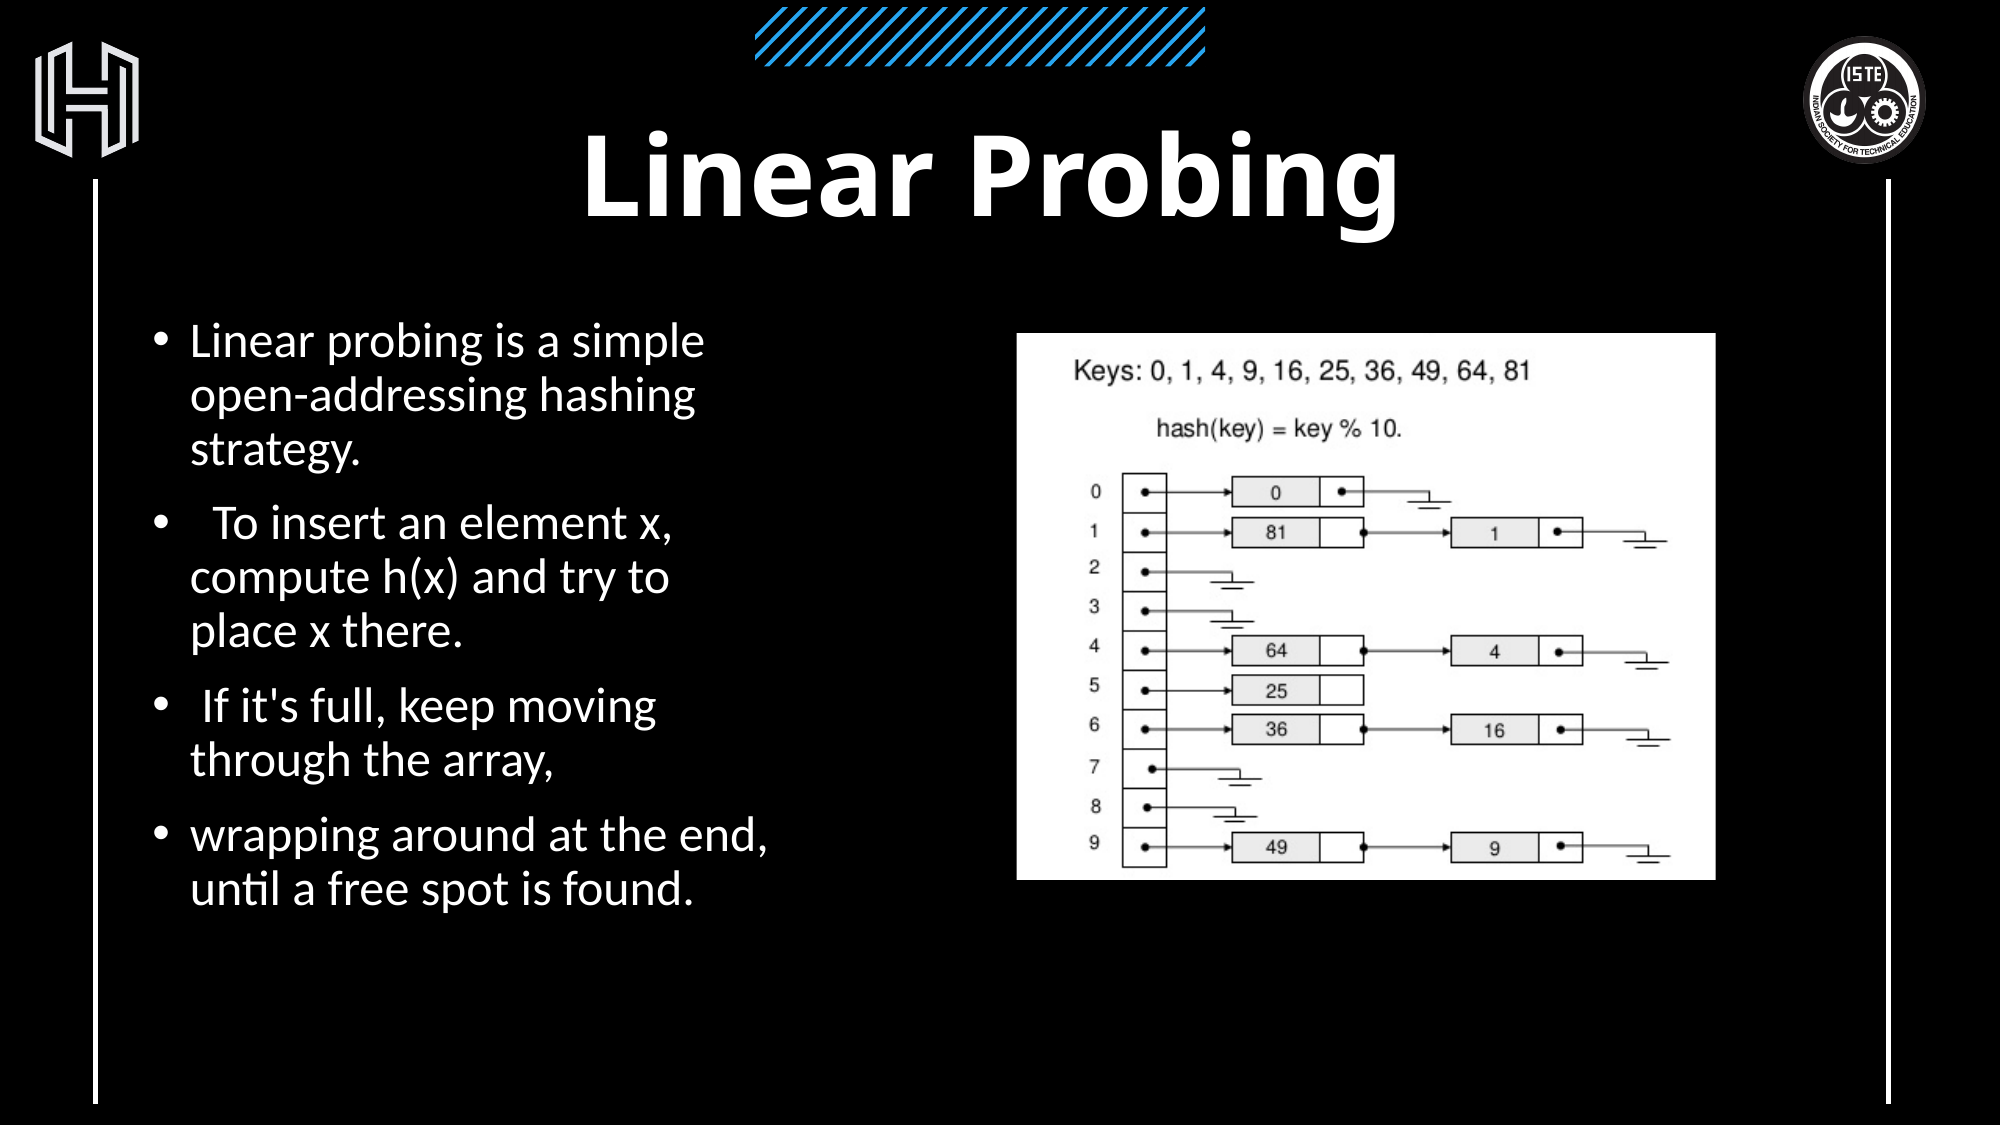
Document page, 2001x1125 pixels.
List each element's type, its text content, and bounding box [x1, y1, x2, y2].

picture [1016, 333, 1716, 880]
list Linear probing is a simple open-addressing hashing strategy. To insert an element x, compute h(x) and try to place x there. If it's full, keep moving through the array, wrapping around at the end, until a free spot is found. [137, 306, 805, 1021]
picture [25, 36, 149, 164]
picture [1802, 36, 1926, 164]
title Linear Probing [137, 59, 1846, 300]
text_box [754, 7, 1206, 67]
